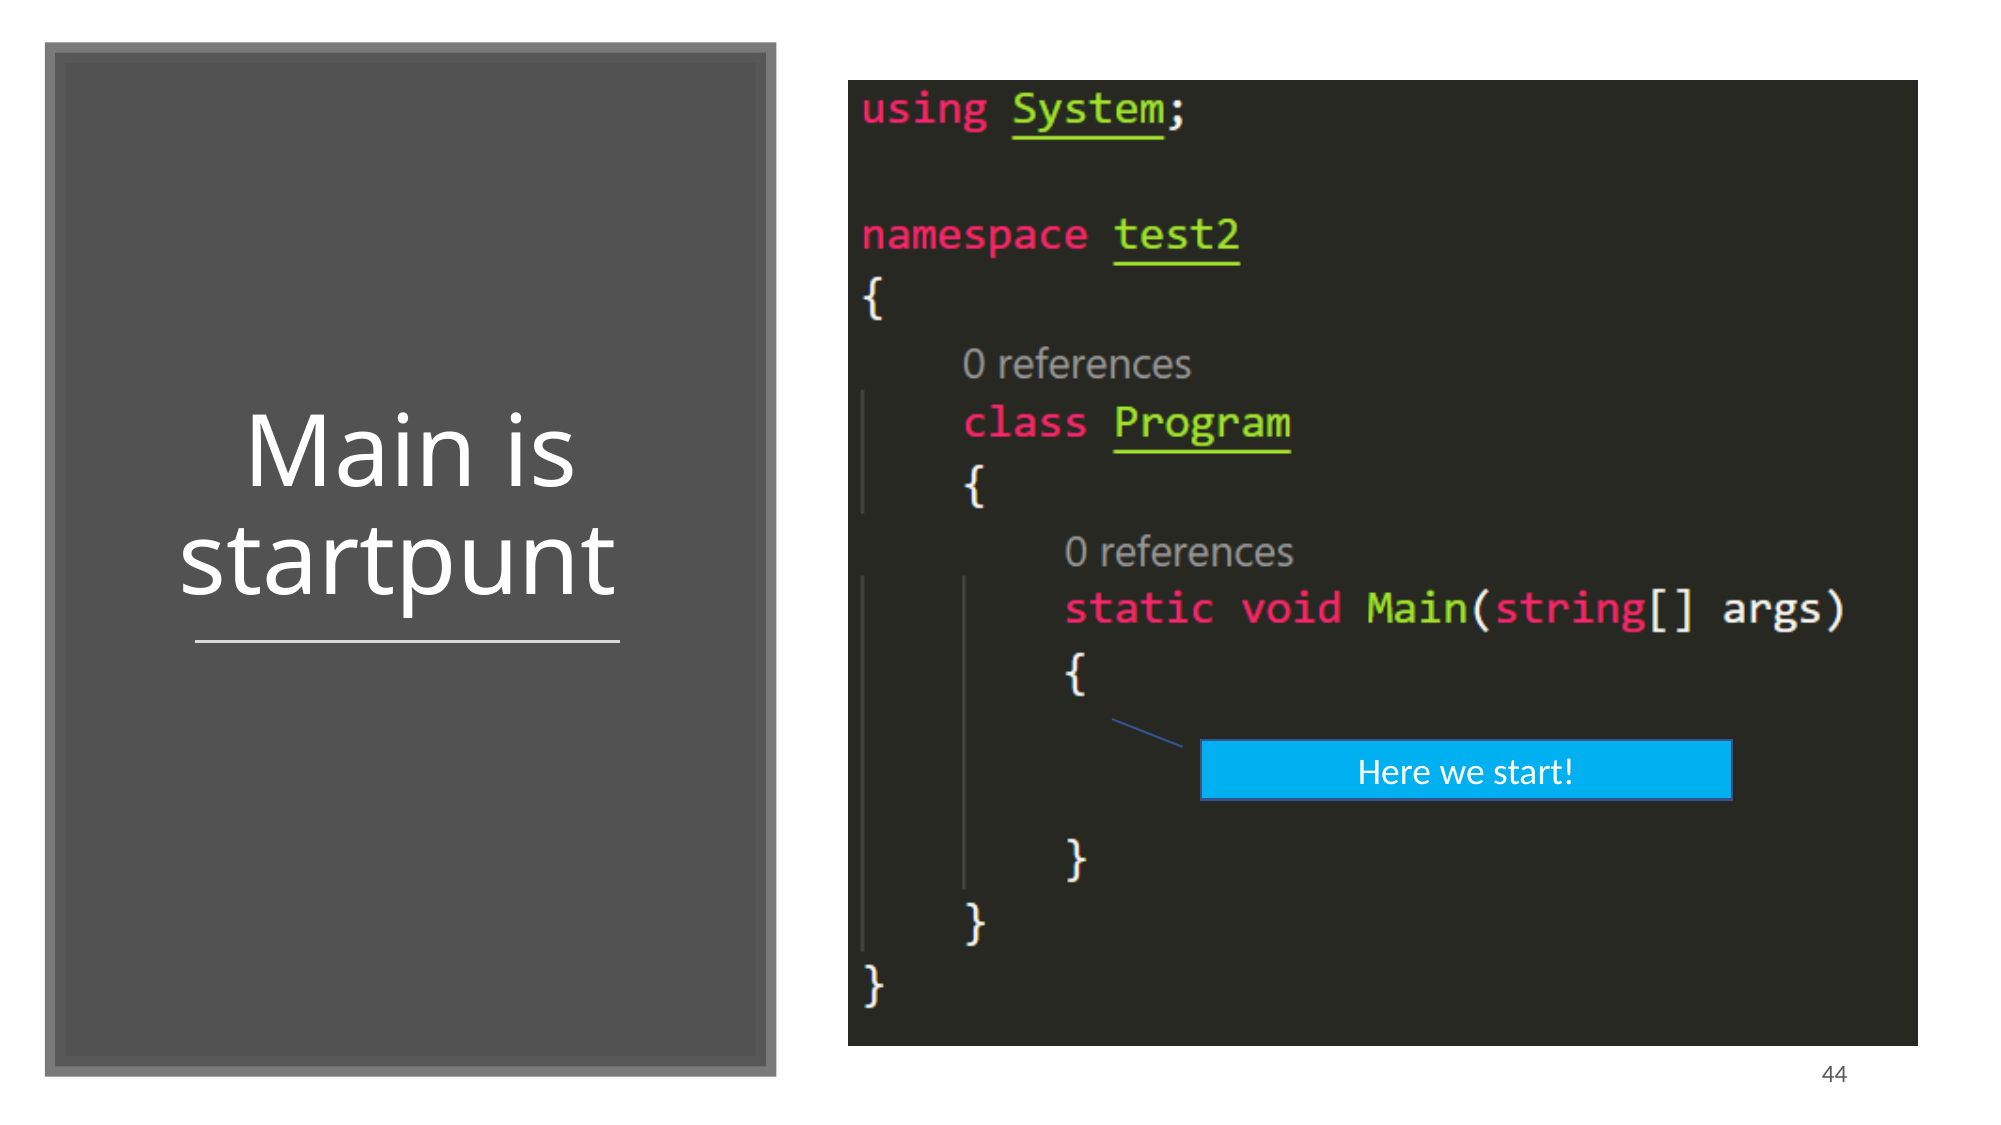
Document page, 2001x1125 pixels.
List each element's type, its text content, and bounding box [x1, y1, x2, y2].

slide_number 44 [1638, 1046, 1863, 1103]
title Main is startpunt [110, 149, 711, 624]
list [848, 80, 1918, 1046]
text_box [54, 52, 767, 1067]
